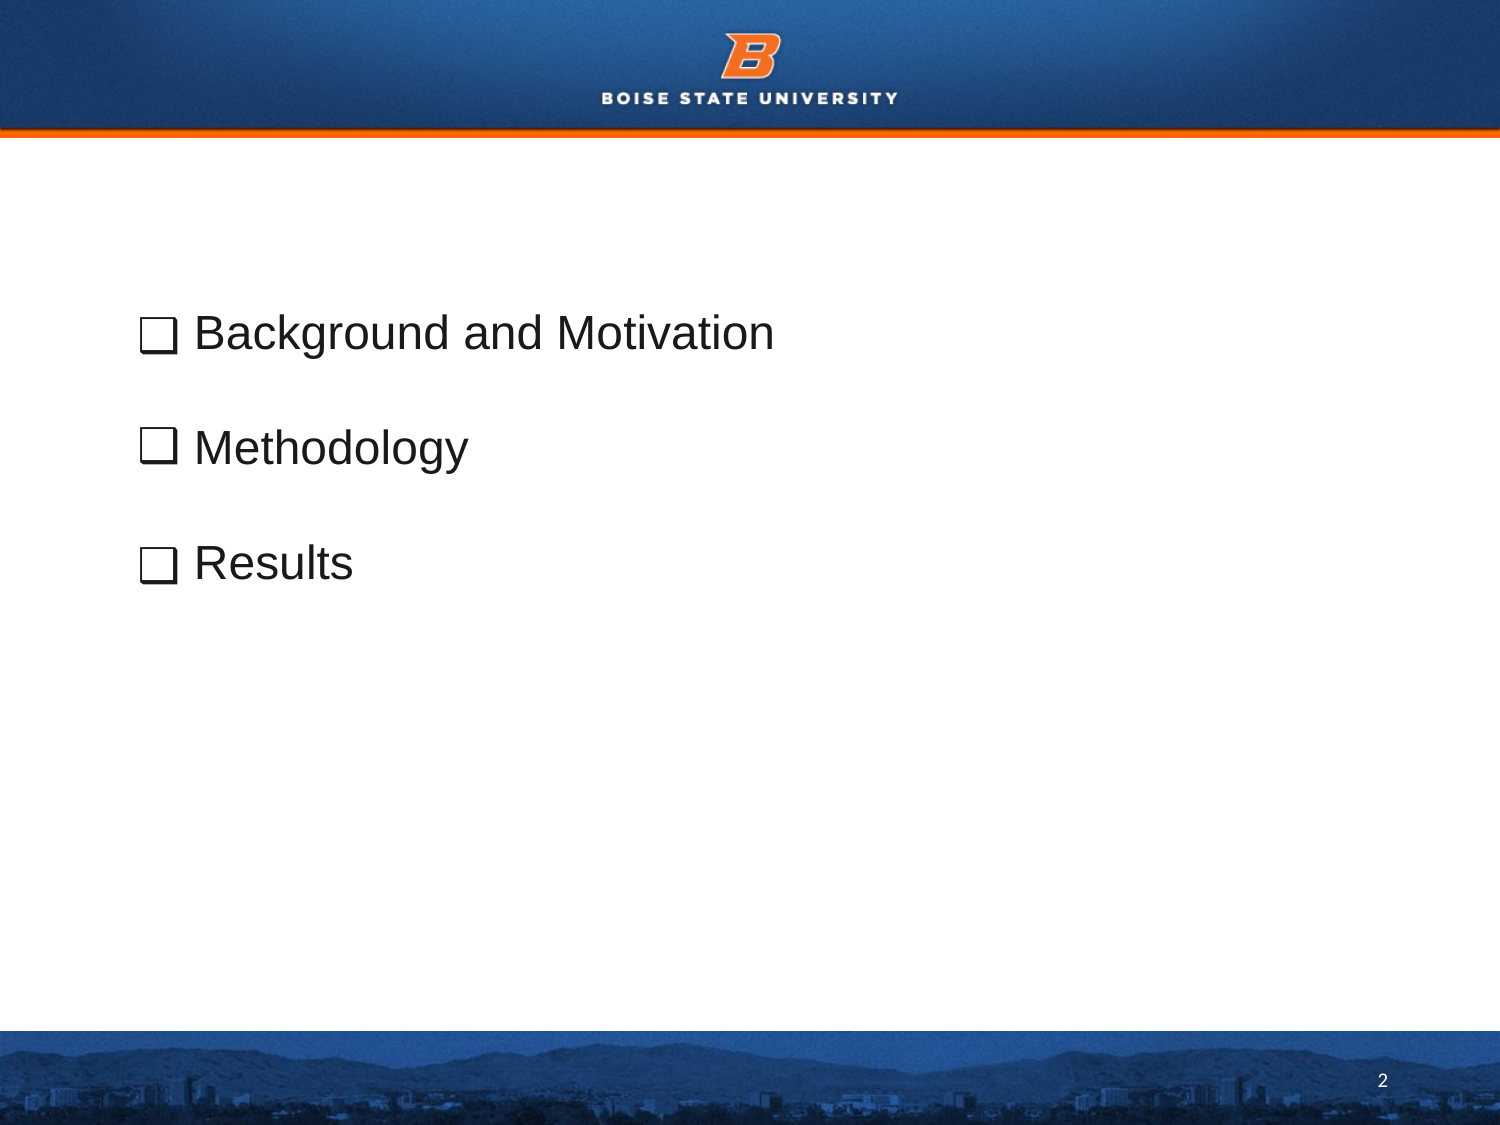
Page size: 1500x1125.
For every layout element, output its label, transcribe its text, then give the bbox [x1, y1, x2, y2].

picture [0, 0, 1500, 138]
picture [0, 1031, 1500, 1125]
text_box Background and Motivation Methodology Results [122, 236, 1286, 697]
